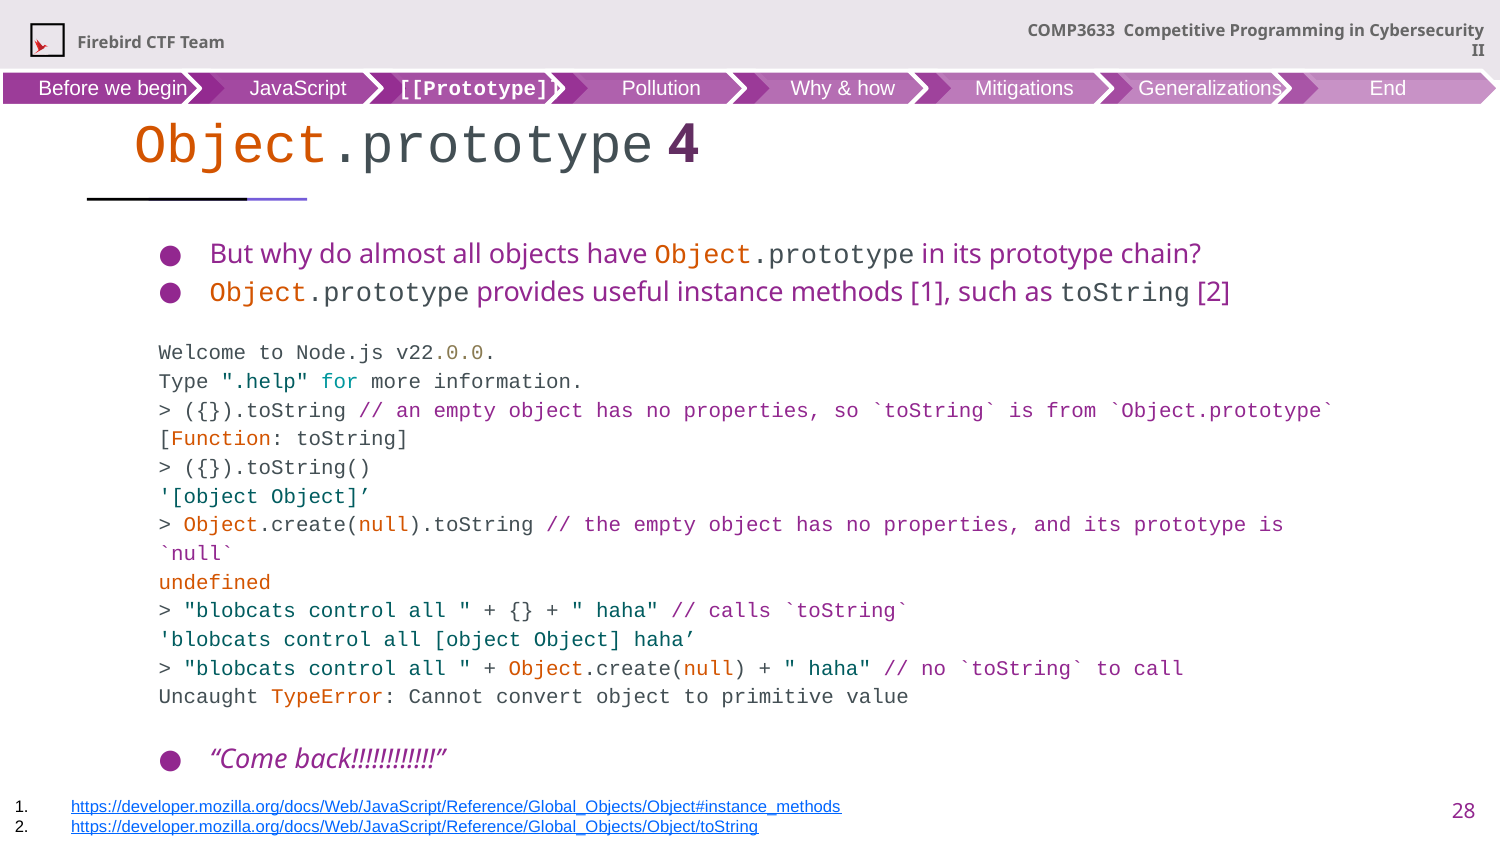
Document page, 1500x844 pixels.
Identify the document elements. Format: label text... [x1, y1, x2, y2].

text_box https://developer.mozilla.org/docs/Web/JavaScript/Reference/Global_Objects/Object#instance_methods https://developer.mozilla.org/docs/Web/JavaScript/Reference/Global_Objects/Object/toString [0, 788, 1056, 843]
picture [26, 19, 69, 61]
slide_number 28 [1400, 779, 1491, 844]
title Object.prototype 4 [119, 114, 1381, 182]
list But why do almost all objects have Object.prototype in its prototype chain? Object.prototype provides useful instance methods [1], such as toString [2] Welcome to Node.js v22.0.0. Type ".help" for more information. > ({}).toString // an empty object has no properties, so `toString` is from `Object.prototype` [Function: toString] > ({}).toString() '[object Object]’ > Object.create(null).toString // the empty object has no properties, and its prototype is `null` undefined > "blobcats control all " + {} + " haha" // calls `toString` 'blobcats control all [object Object] haha’ > "blobcats control all " + Object.create(null) + " haha" // no `toString` to call Uncaught TypeError: Cannot convert object to primitive value “Come back!!!!!!!!!!!!” [119, 216, 1381, 780]
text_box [0, 70, 1500, 107]
